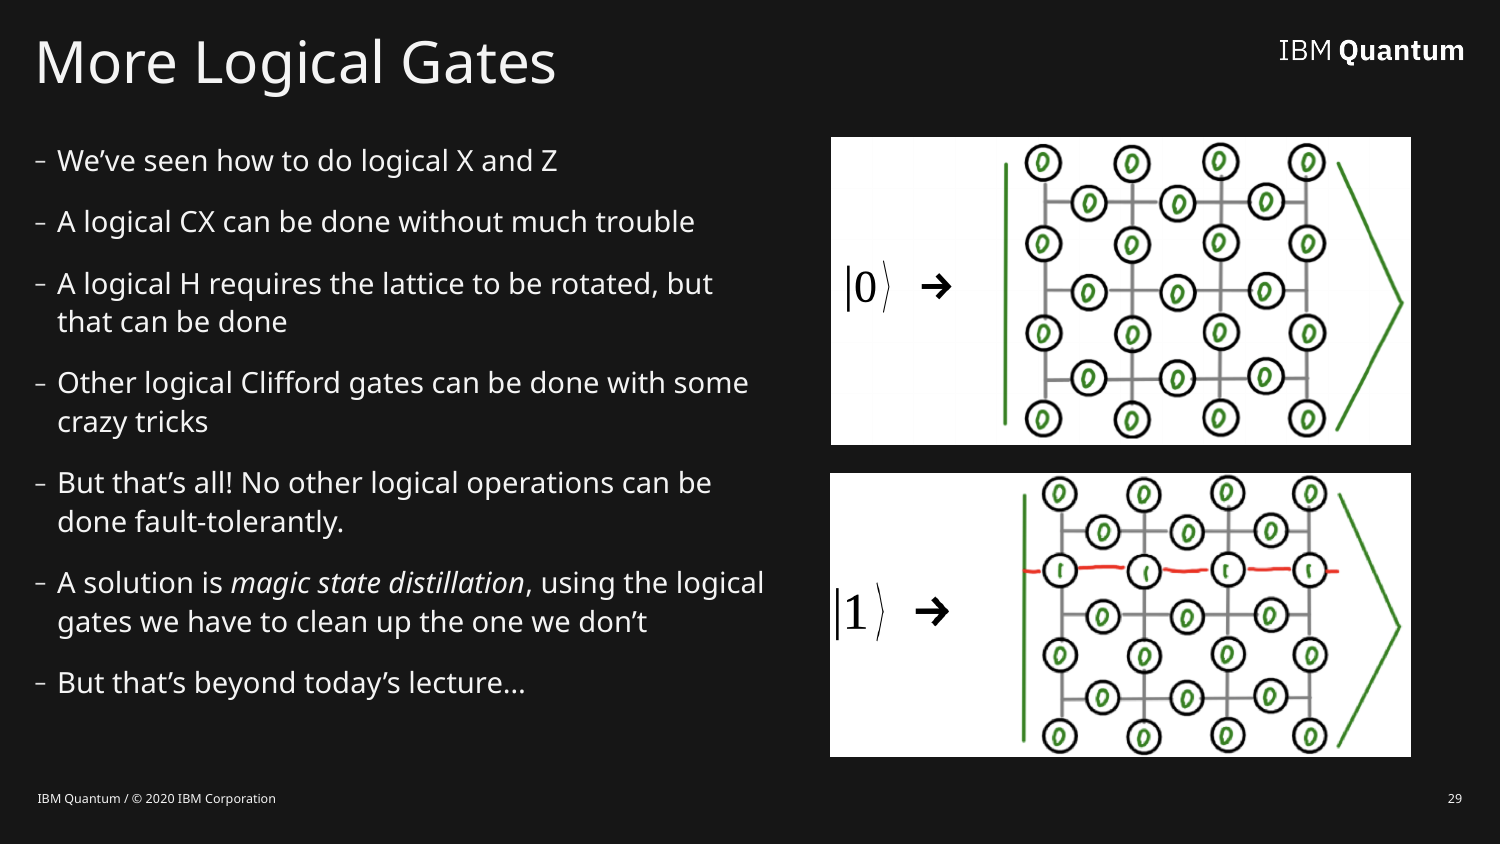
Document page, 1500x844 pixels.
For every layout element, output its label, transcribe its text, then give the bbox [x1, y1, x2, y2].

picture [831, 137, 1412, 446]
title More Logical Gates [34, 33, 1091, 165]
slide_number 29 [1162, 785, 1463, 813]
list We’ve seen how to do logical X and Z A logical CX can be done without much trouble A logical H requires the lattice to be rotated, but that can be done Other logical Clifford gates can be done with some crazy tricks But that’s all! No other logical operations can be done fault-tolerantly. A solution is magic state distillation, using the logical gates we have to clean up the one we don’t But that’s beyond today’s lecture… [34, 138, 774, 333]
footer IBM Quantum / © 2020 IBM Corporation [37, 785, 713, 813]
picture [830, 473, 1412, 757]
